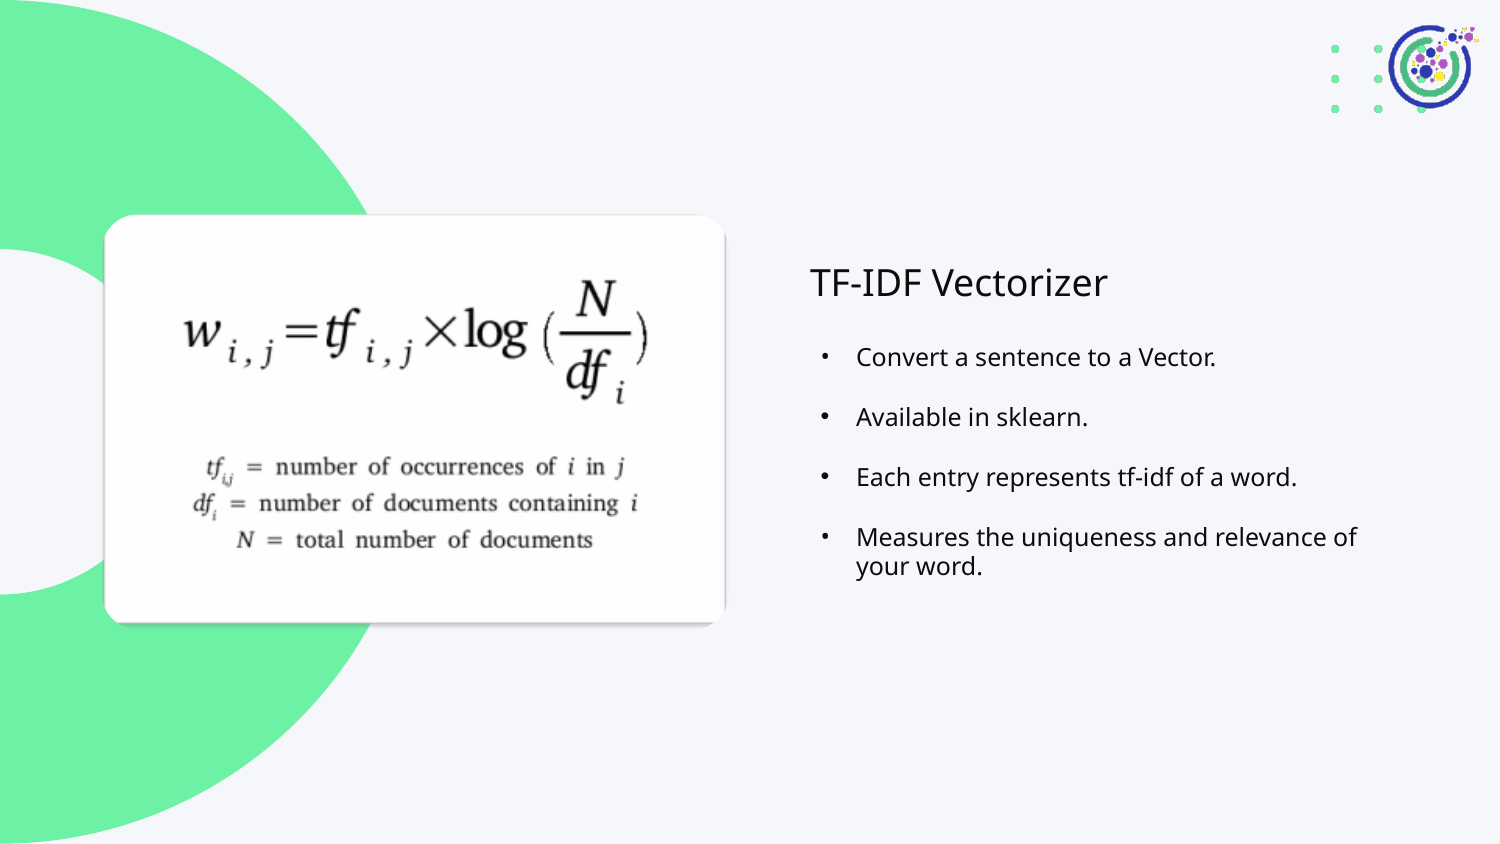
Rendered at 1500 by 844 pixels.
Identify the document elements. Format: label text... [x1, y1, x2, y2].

text_box Convert a sentence to a Vector. Available in sklearn. Each entry represents tf-idf of a word. Measures the uniqueness and relevance of your word. [809, 335, 1409, 587]
picture [1331, 0, 1500, 133]
picture [101, 214, 730, 630]
text_box TF-IDF Vectorizer [798, 253, 1409, 311]
